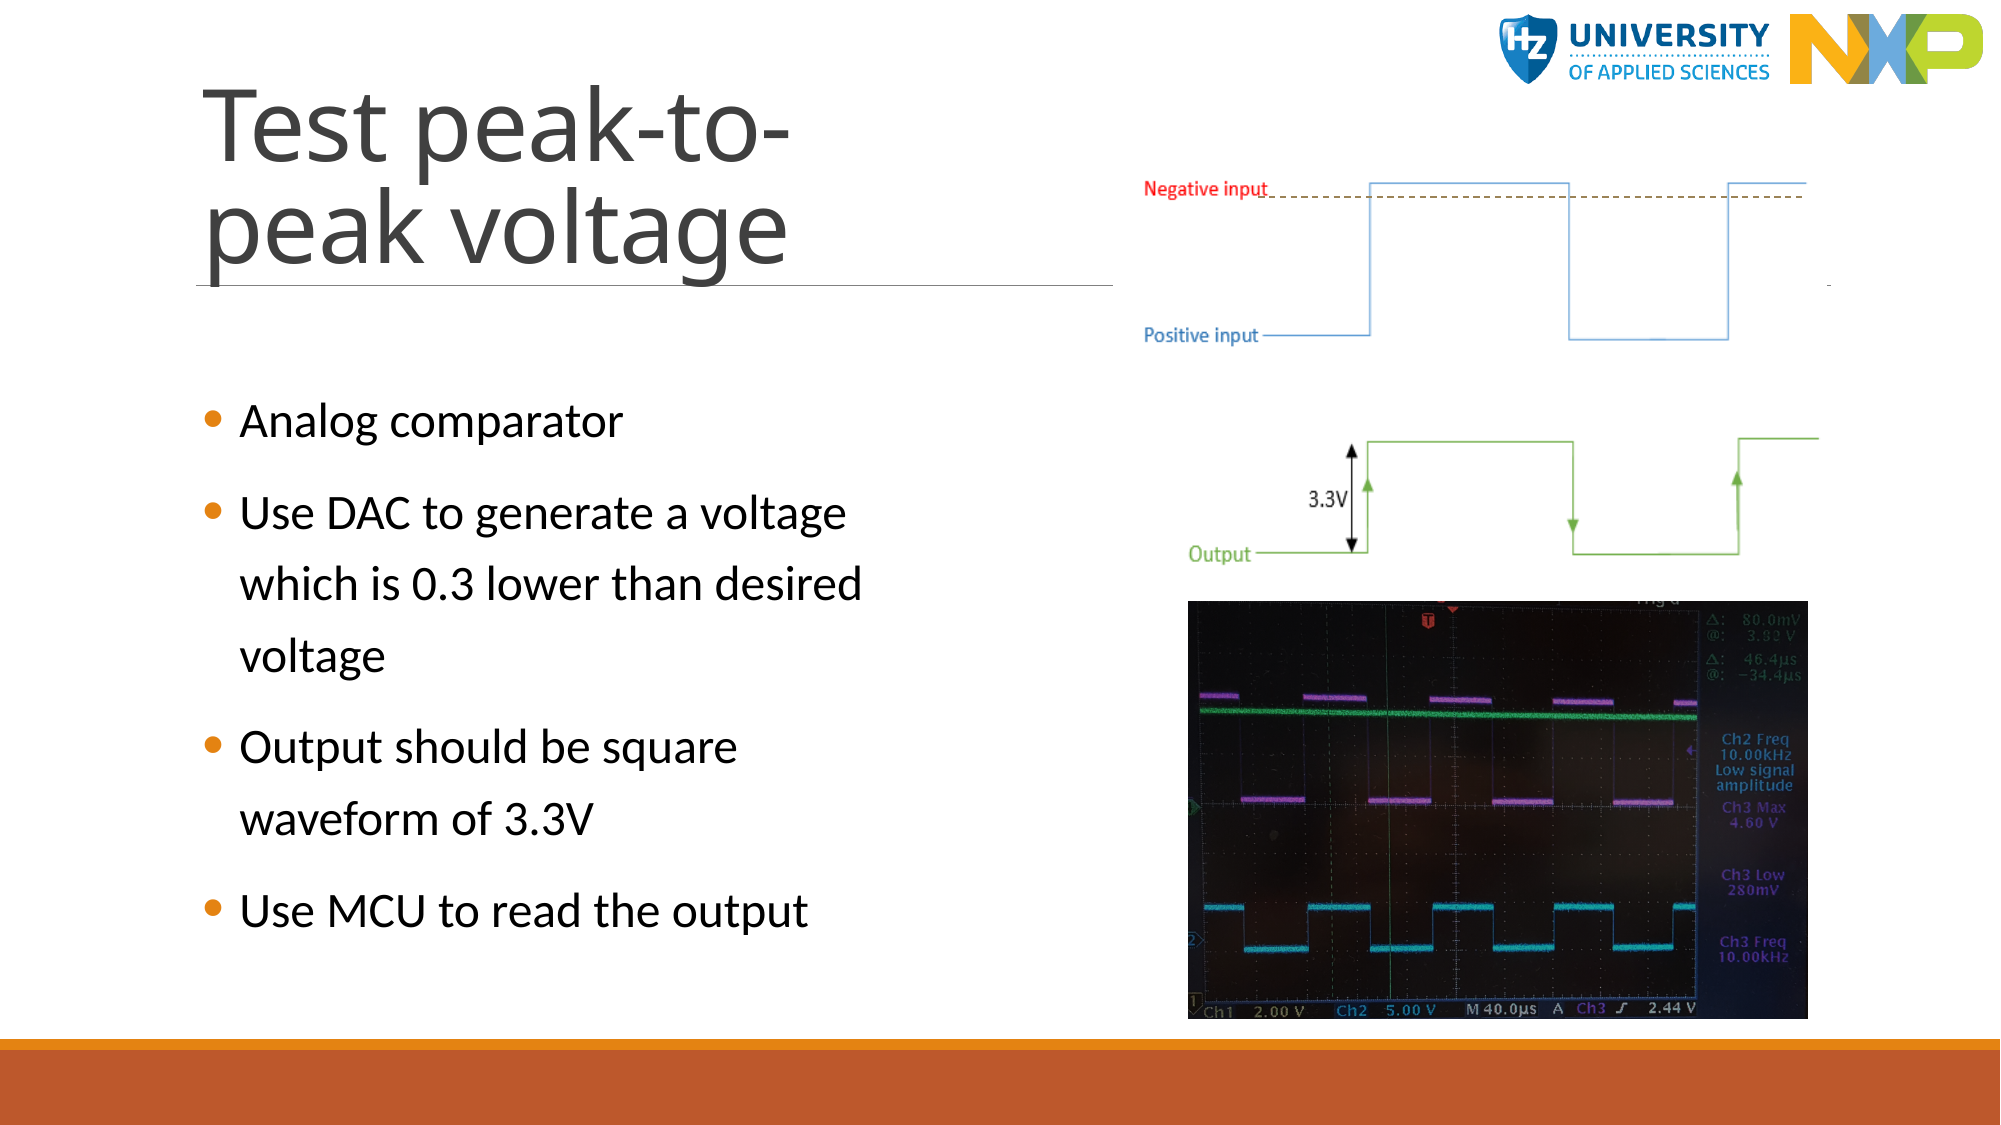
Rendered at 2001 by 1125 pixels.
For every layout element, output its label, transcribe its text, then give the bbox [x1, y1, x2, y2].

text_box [1497, 13, 1983, 84]
picture [1188, 601, 1808, 1019]
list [1112, 144, 1828, 378]
picture [1126, 406, 1828, 571]
text_box Analog comparator Use DAC to generate a voltage which is 0.3 lower than desired voltage Output should be square waveform of 3.3V Use MCU to read the output [187, 368, 947, 950]
title Test peak-to-peak voltage [187, 49, 947, 292]
